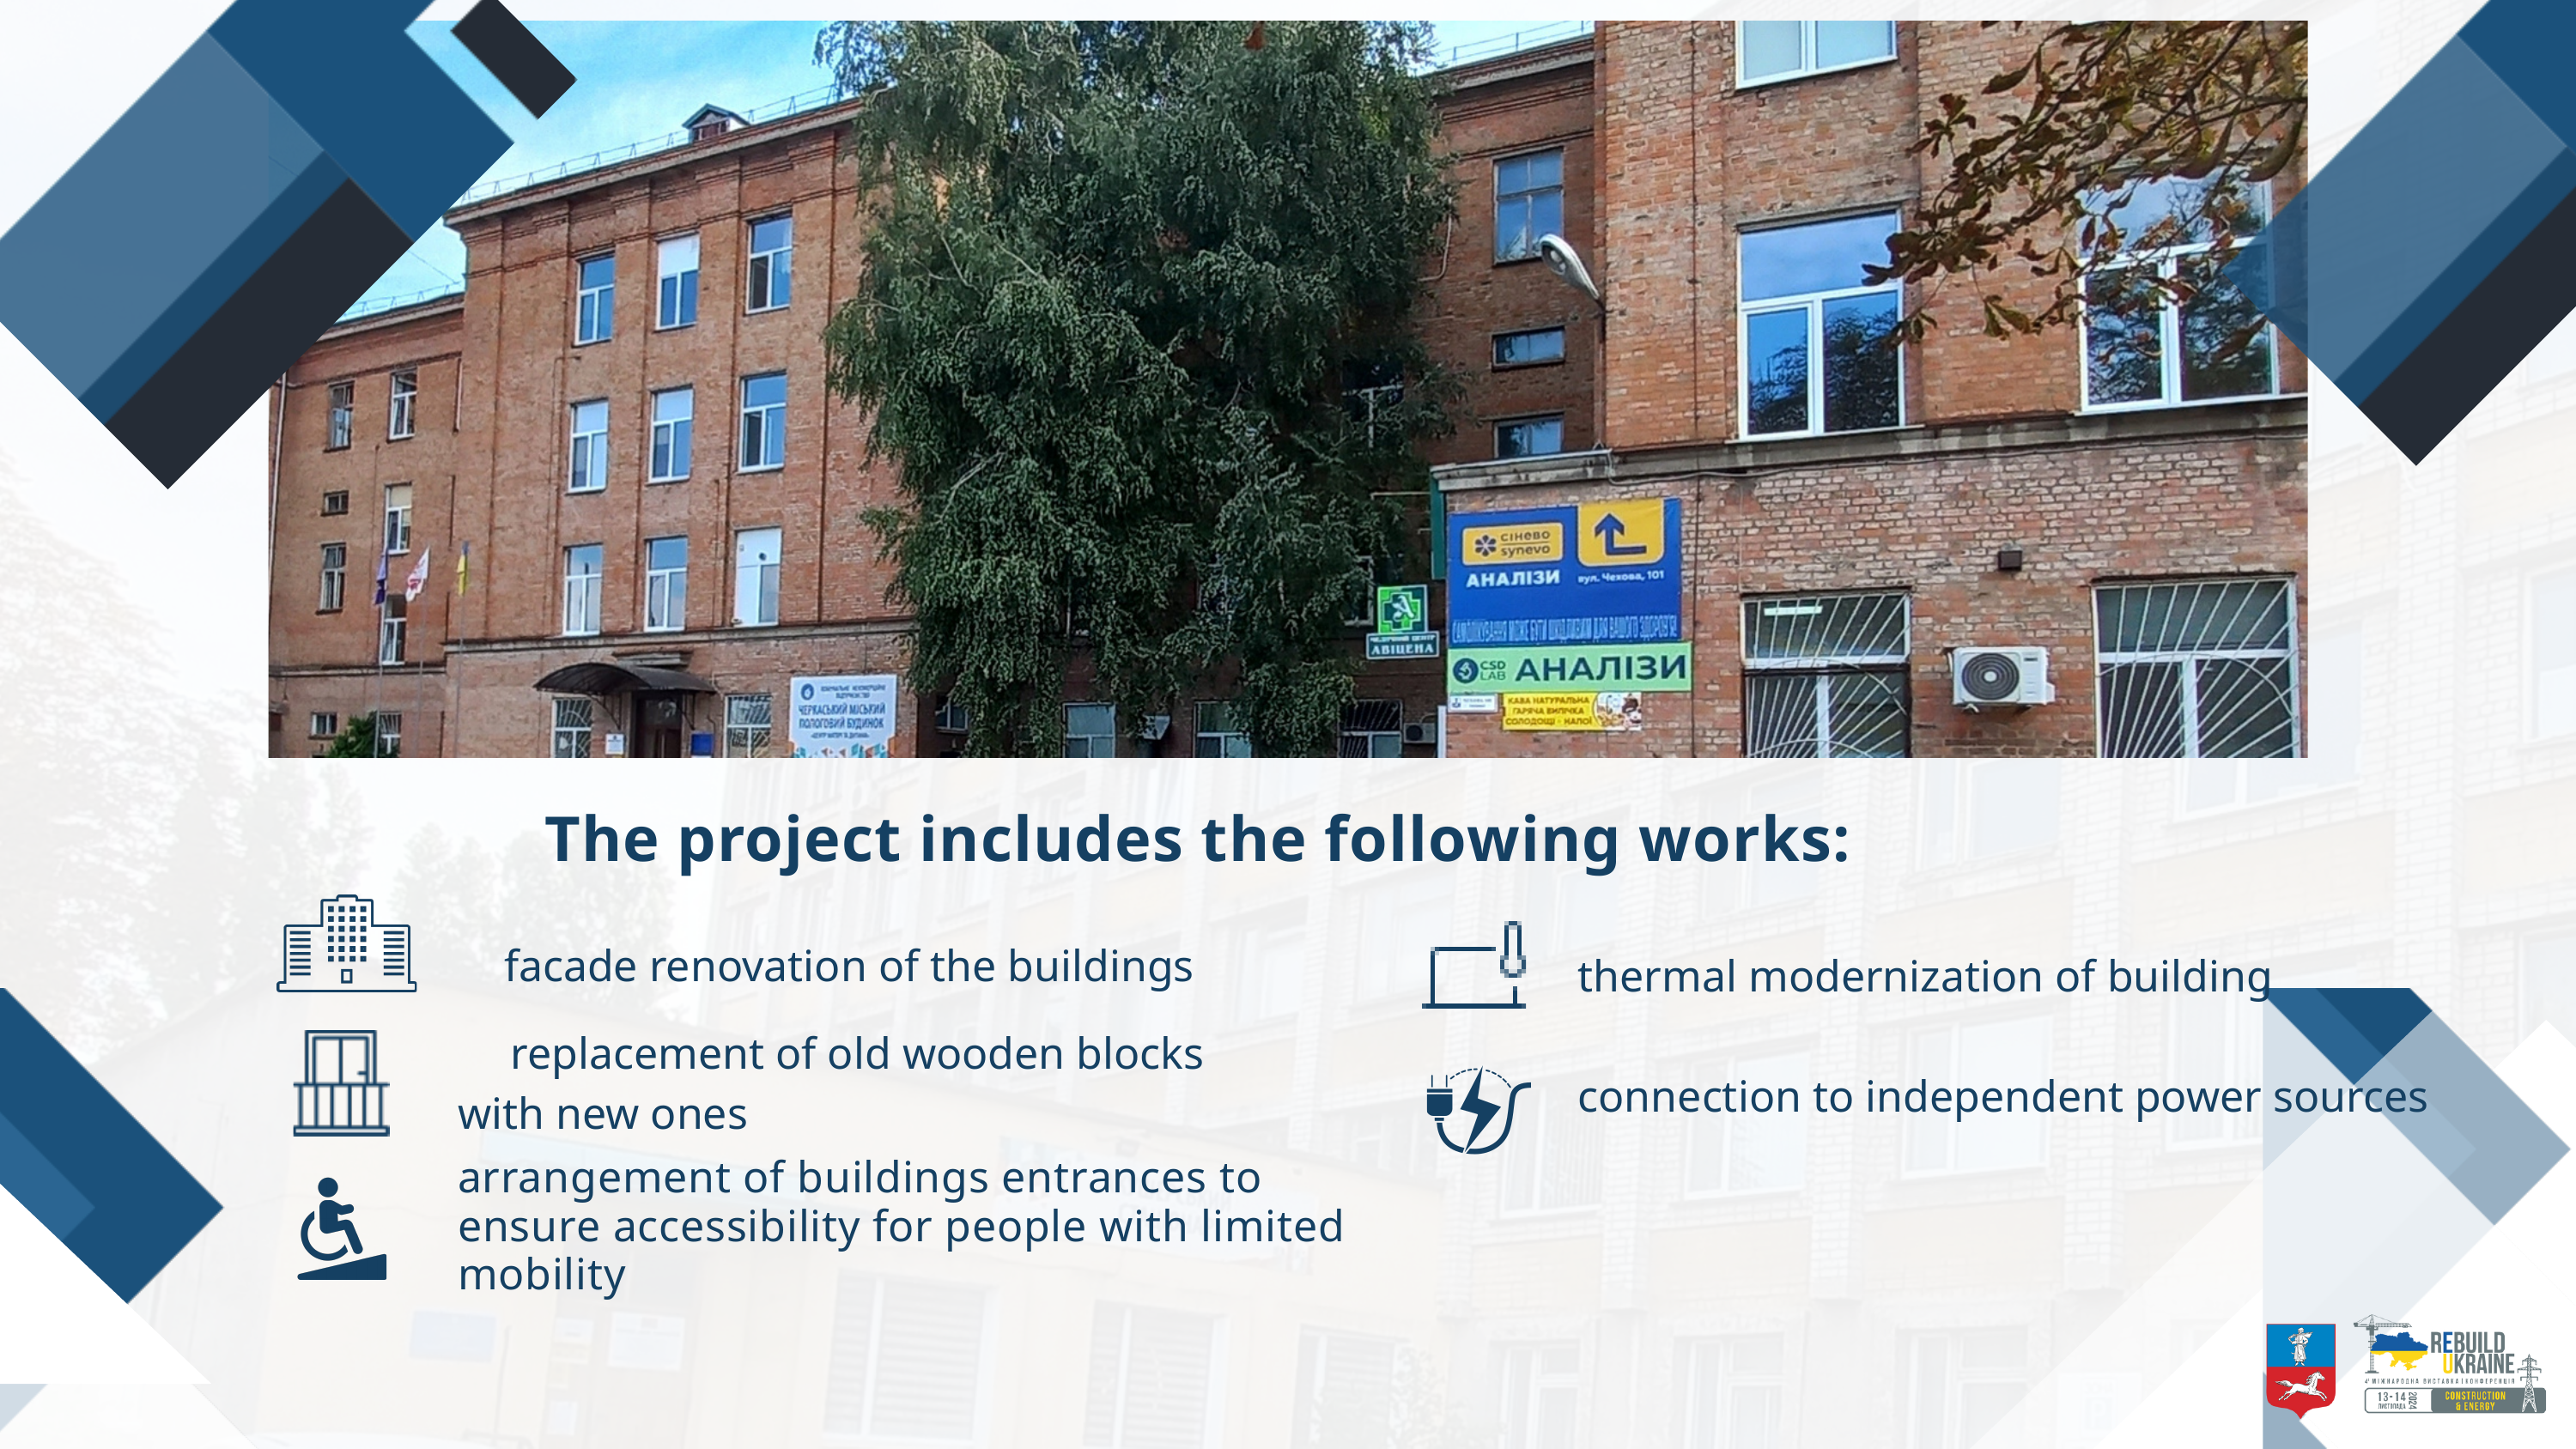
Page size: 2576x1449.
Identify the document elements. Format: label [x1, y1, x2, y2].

text_box [0, 0, 2576, 1449]
text_box [1955, 1009, 2576, 1449]
text_box [0, 931, 212, 1385]
